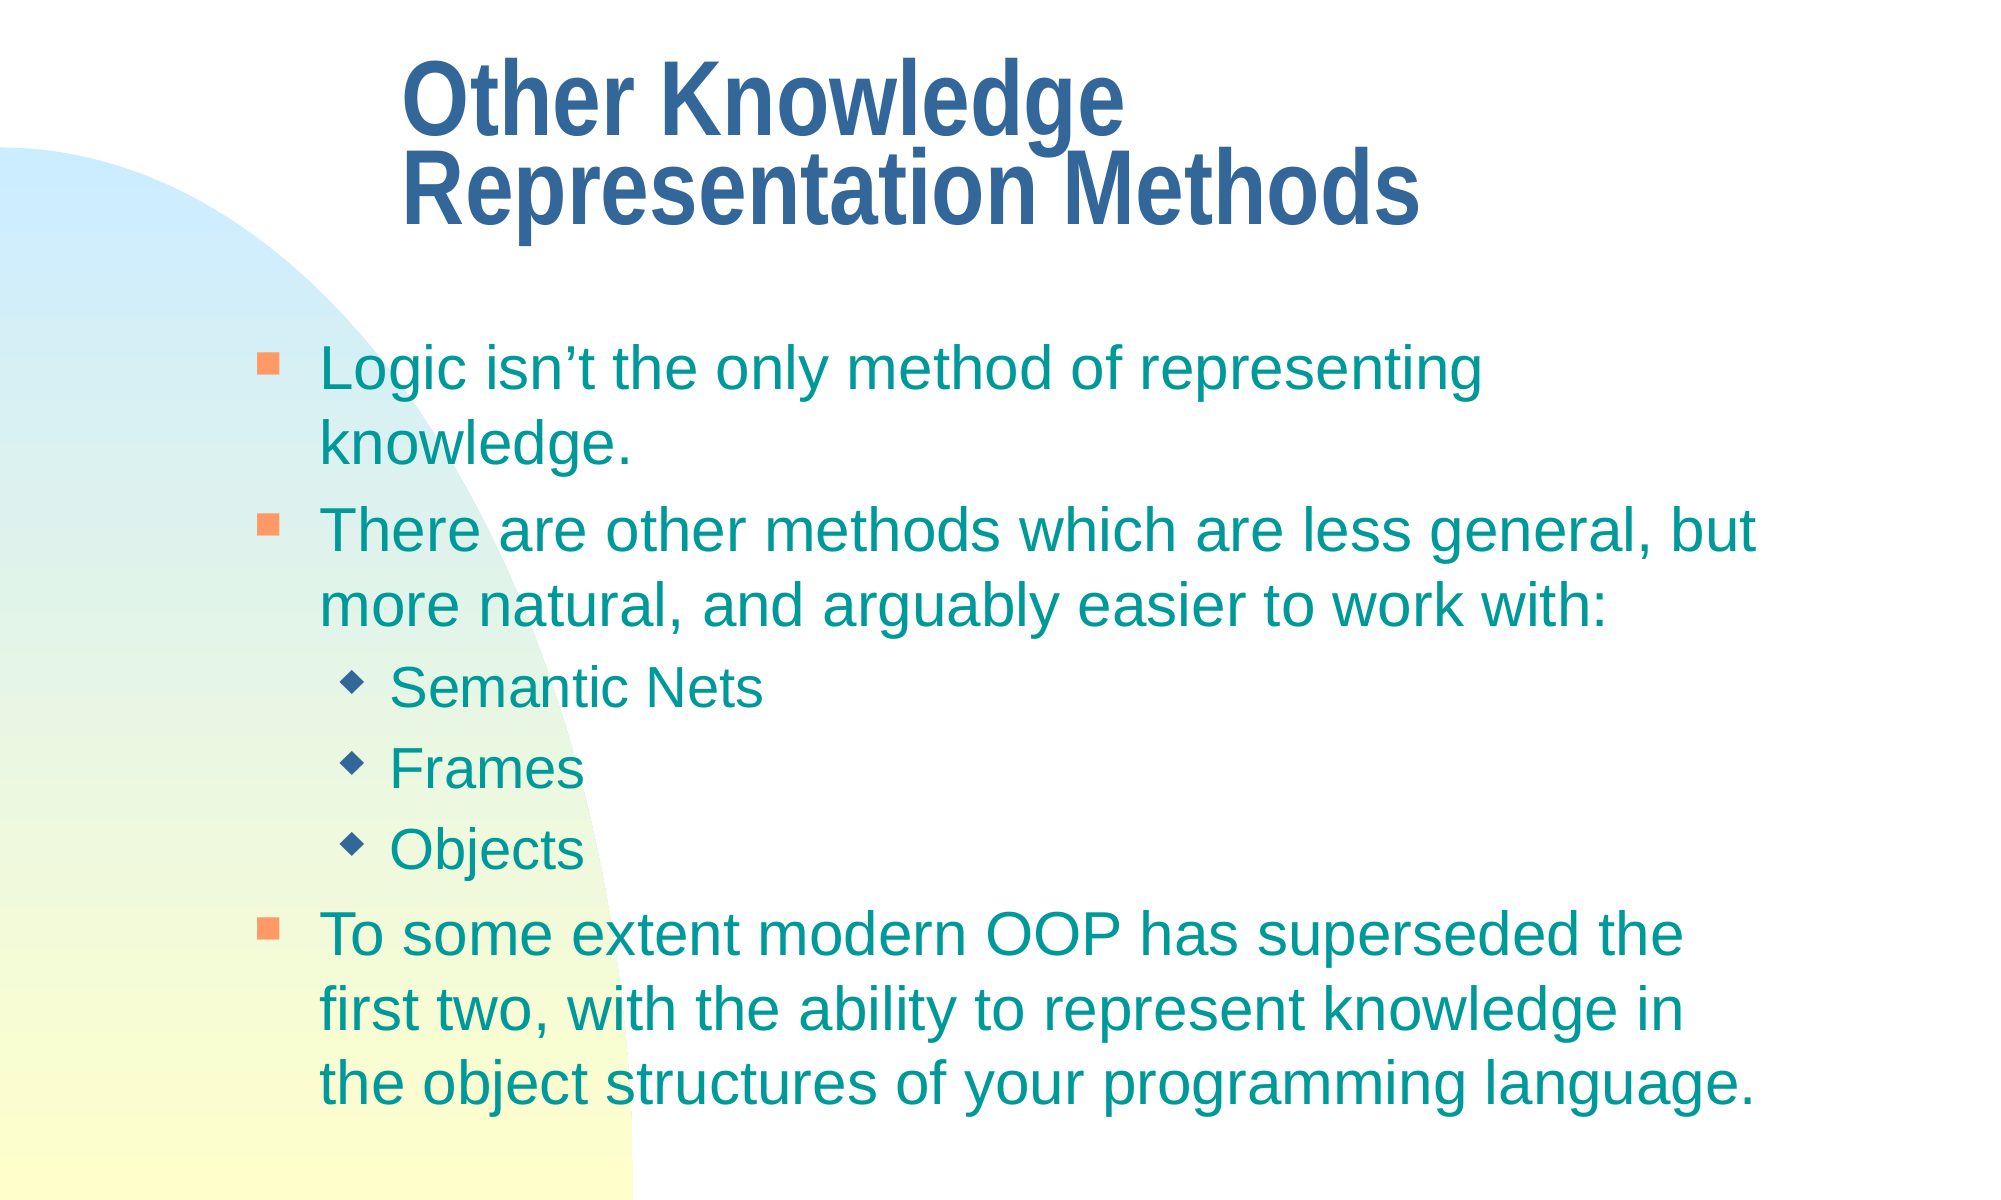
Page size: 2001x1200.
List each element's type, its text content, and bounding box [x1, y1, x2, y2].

title Other Knowledge Representation Methods [386, 53, 1800, 254]
list Logic isn’t the only method of representing knowledge. There are other methods which are less general, but more natural, and arguably easier to work with: Semantic Nets Frames Objects To some extent modern OOP has superseded the first two, with the ability to represent knowledge in the object structures of your programming language. [244, 320, 1800, 1160]
